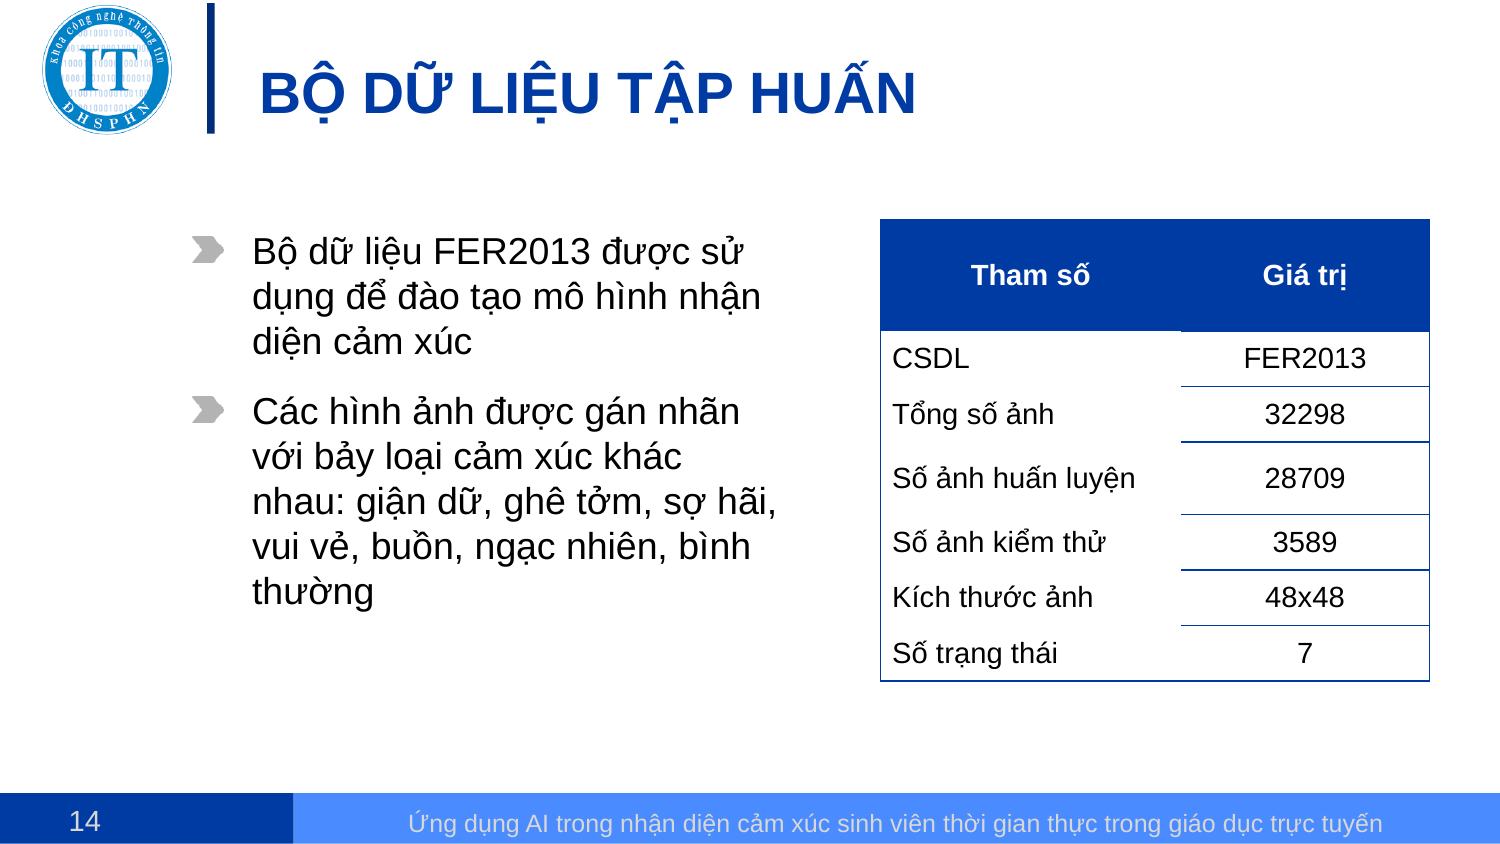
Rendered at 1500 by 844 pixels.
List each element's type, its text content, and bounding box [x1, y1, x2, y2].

table_cell Số ảnh kiểm thử [881, 514, 1181, 570]
picture [37, 0, 178, 141]
table_header Tham số [881, 221, 1181, 331]
table_cell Kích thước ảnh [881, 570, 1181, 625]
table_cell 3589 [1181, 515, 1429, 569]
table_cell Số trạng thái [881, 625, 1181, 680]
title BỘ DỮ LIỆU TẬP HUẤN [244, 39, 1360, 134]
text_box Bộ dữ liệu FER2013 được sử dụng để đào tạo mô hình nhận diện cảm xúc Các hình ảnh được gán nhãn với bảy loại cảm xúc khác nhau: giận dữ, ghê tởm, sợ hãi, vui vẻ, buồn, ngạc nhiên, bình thường [177, 219, 801, 620]
table_cell 48x48 [1181, 571, 1429, 625]
picture [192, 236, 224, 263]
table_cell Tổng số ảnh [881, 387, 1181, 442]
table_cell FER2013 [1181, 332, 1429, 386]
table_header Giá trị [1181, 221, 1429, 330]
table_cell 28709 [1181, 443, 1429, 514]
table_cell Số ảnh huấn luyện [881, 442, 1181, 514]
table_cell 32298 [1181, 387, 1429, 441]
text_box [205, 1, 217, 136]
picture [192, 396, 224, 423]
table_cell 7 [1181, 626, 1429, 680]
table_cell CSDL [881, 331, 1181, 387]
